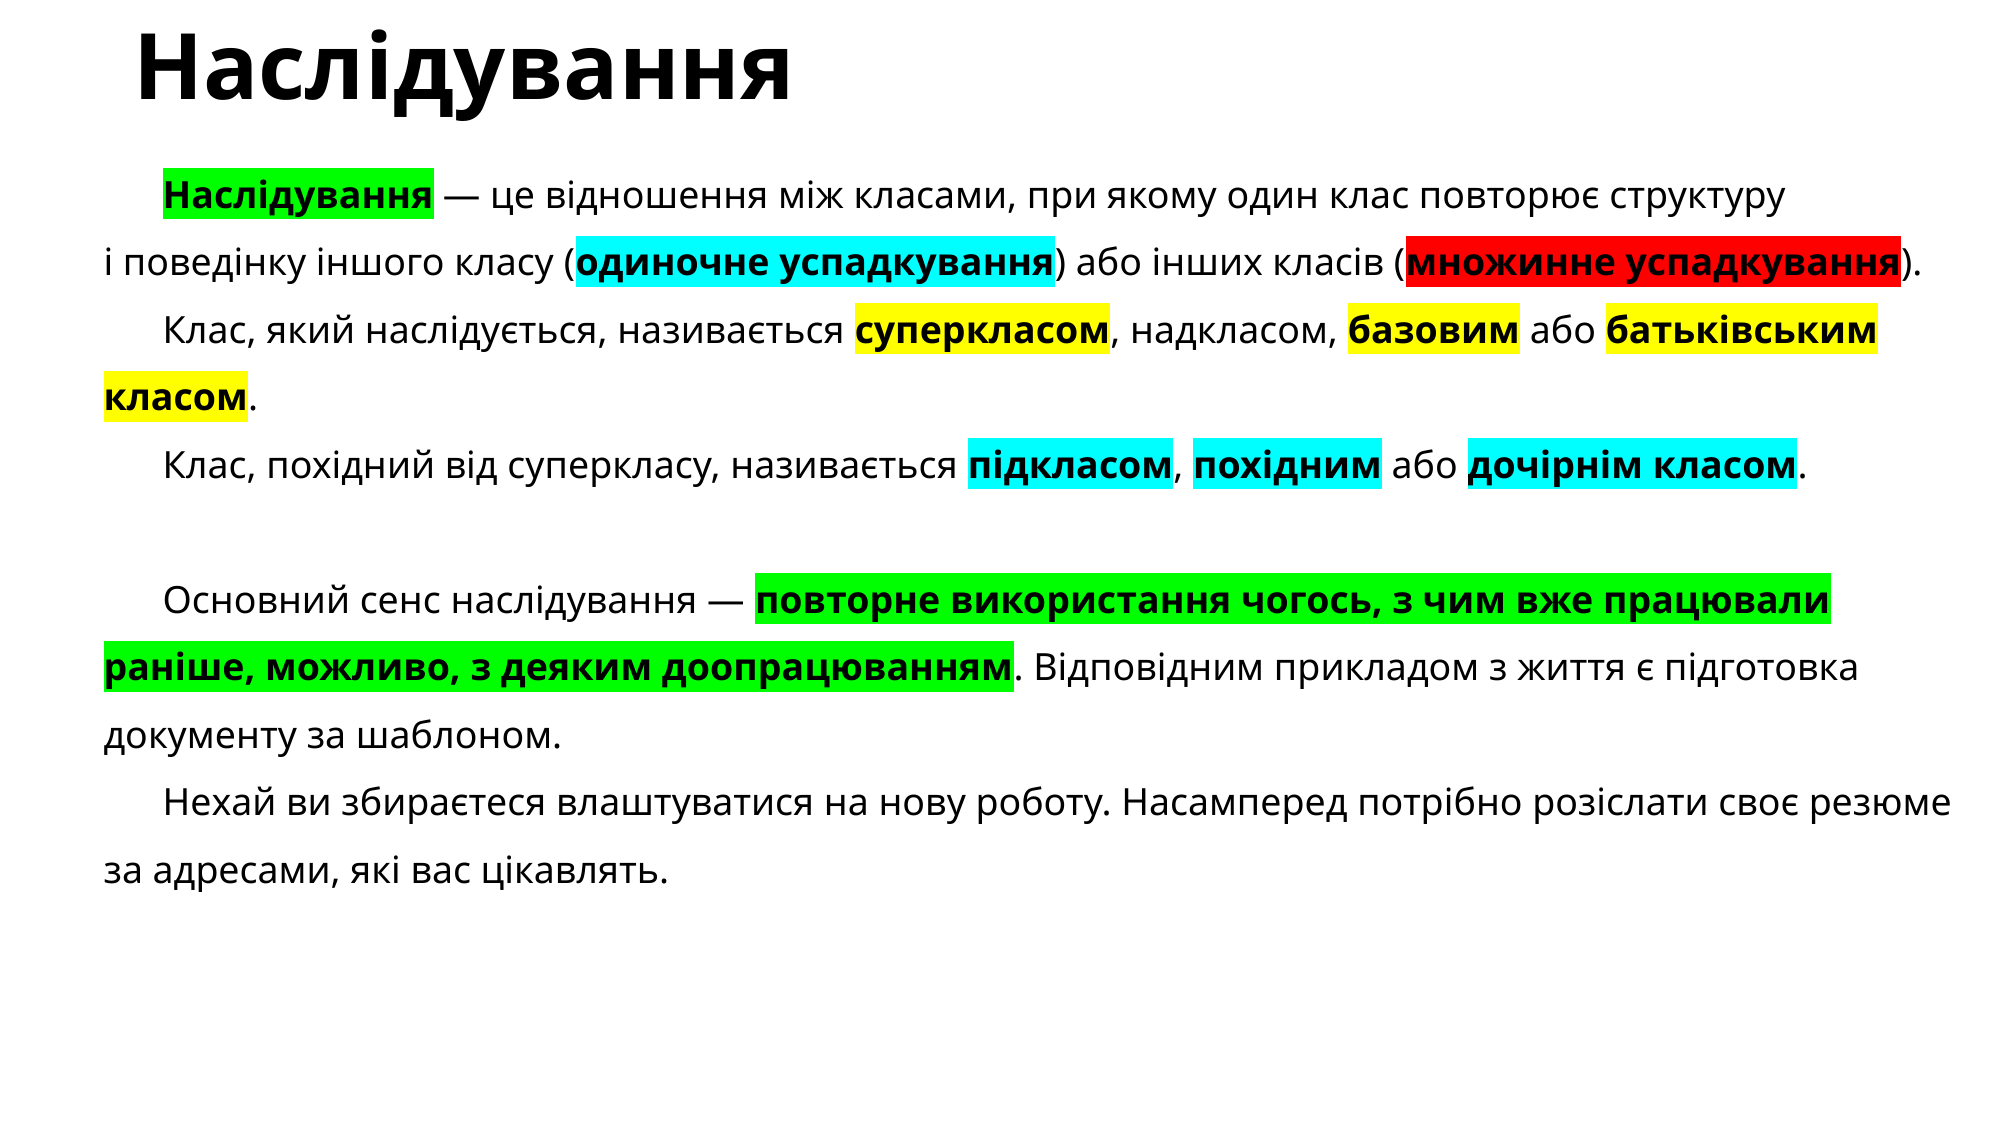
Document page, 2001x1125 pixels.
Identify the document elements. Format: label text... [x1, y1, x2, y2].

list Наслідування — це відношення між класами, при якому один клас повторює структуру і поведінку іншого класу (одиночне успадкування) або інших класів (множинне успадкування). Клас, який наслідується, називається суперкласом, надкласом, базовим або батьківським класом. Клас, похідний від суперкласу, називається підкласом, похідним або дочірнім класом. Основний сенс наслідування — повторне використання чогось, з чим вже працювали раніше, можливо, з деяким доопрацюванням. Відповідним прикладом з життя є підготовка документу за шаблоном. Нехай ви збираєтеся влаштуватися на нову роботу. Насамперед потрібно розіслати своє резюме за адресами, які вас цікавлять. [0, 140, 2000, 1125]
title Наслідування [0, 0, 2000, 140]
